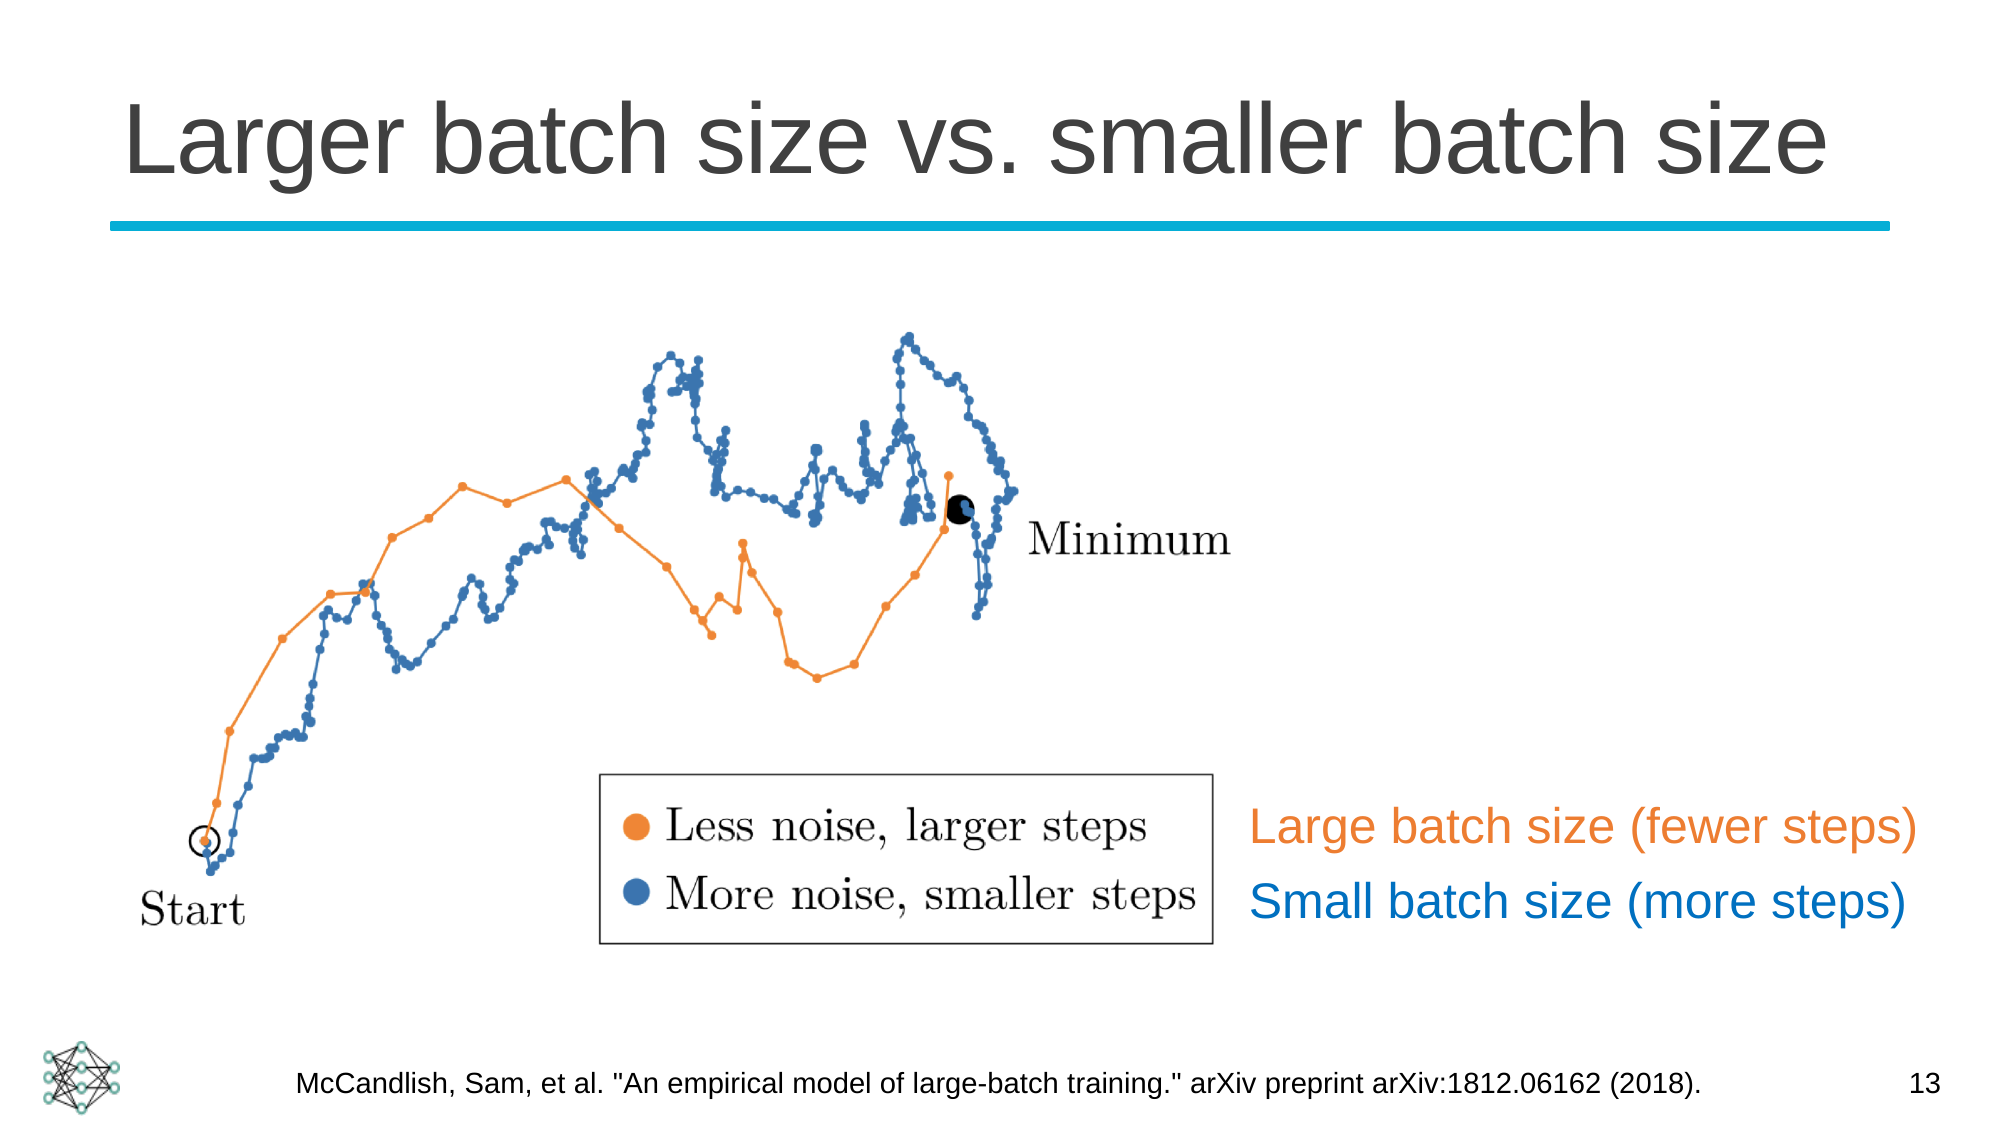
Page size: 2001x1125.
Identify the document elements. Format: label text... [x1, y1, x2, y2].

title Larger batch size vs. smaller batch size [107, 58, 1899, 228]
slide_number 13 [1740, 1052, 1957, 1113]
text_box McCandlish, Sam, et al. "An empirical model of large-batch training." arXiv preprint arXiv:1812.06162 (2018). [266, 1057, 1734, 1107]
picture [127, 322, 1235, 959]
picture [43, 1041, 120, 1116]
text_box Small batch size (more steps) [1244, 860, 1945, 936]
text_box Large batch size (fewer steps) [1244, 785, 1935, 860]
